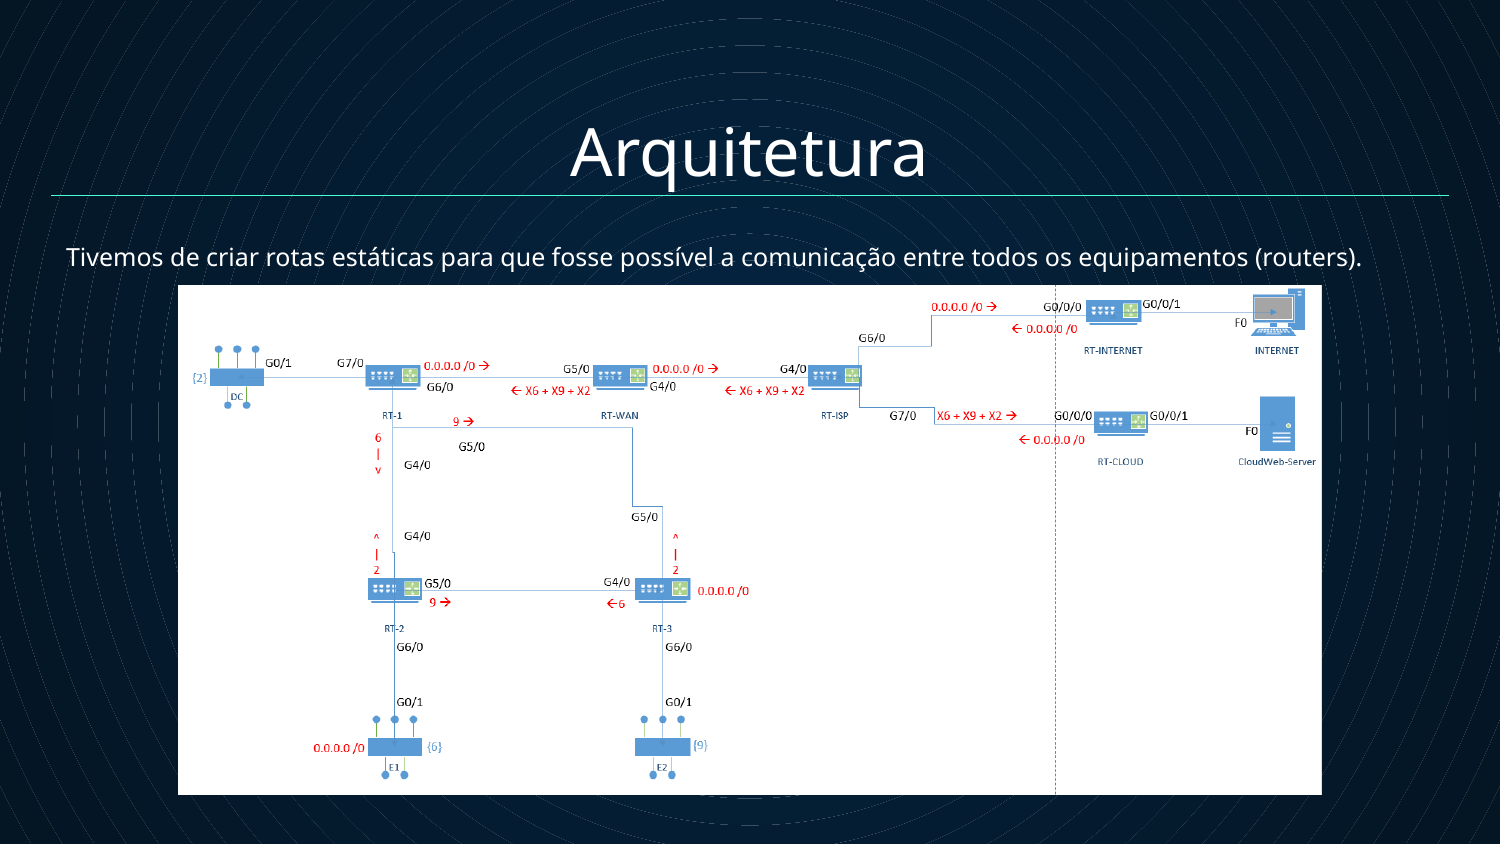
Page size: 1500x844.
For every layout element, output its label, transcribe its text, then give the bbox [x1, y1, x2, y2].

title Arquitetura [51, 105, 1449, 195]
subtitle Tivemos de criar rotas estáticas para que fosse possível a comunicação entre todos os equipamentos (routers). [51, 226, 1449, 813]
picture [177, 284, 1323, 795]
title Arquitetura [51, 202, 1449, 206]
